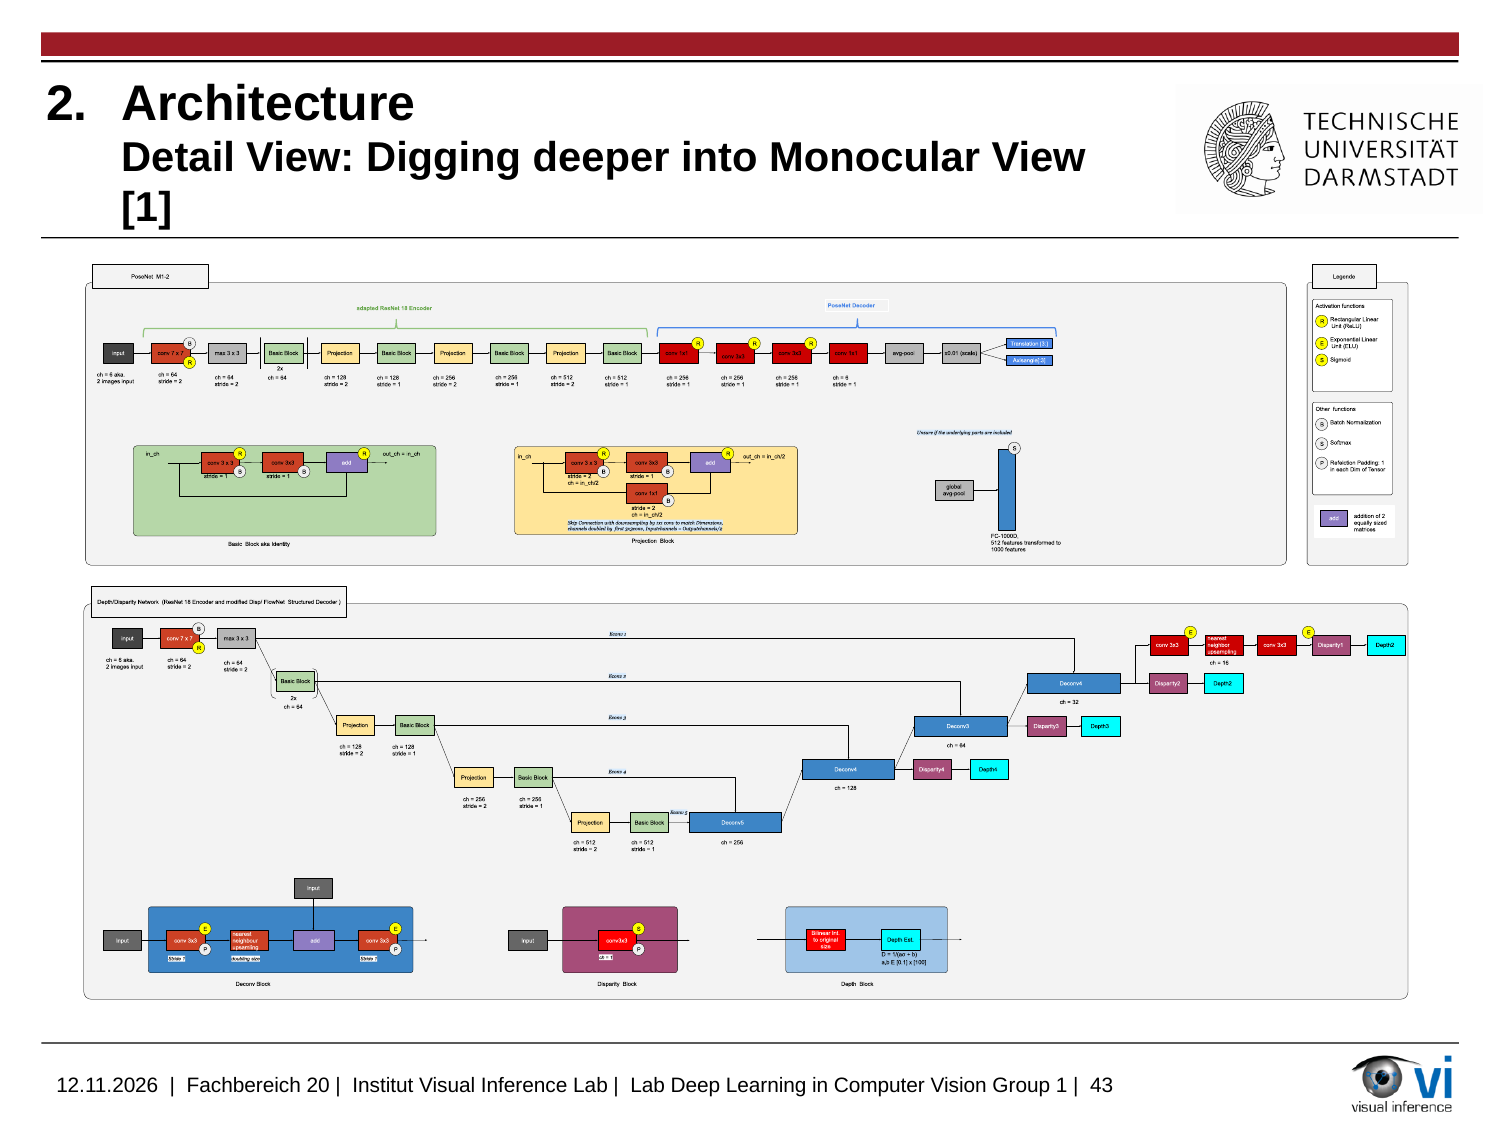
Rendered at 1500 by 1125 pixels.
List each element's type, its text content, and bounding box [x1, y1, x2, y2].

picture [1175, 84, 1483, 214]
picture [62, 253, 1418, 1017]
title Architecture Detail View: Digging deeper into Monocular View [1] [45, 81, 1136, 220]
picture [1351, 1055, 1500, 1112]
